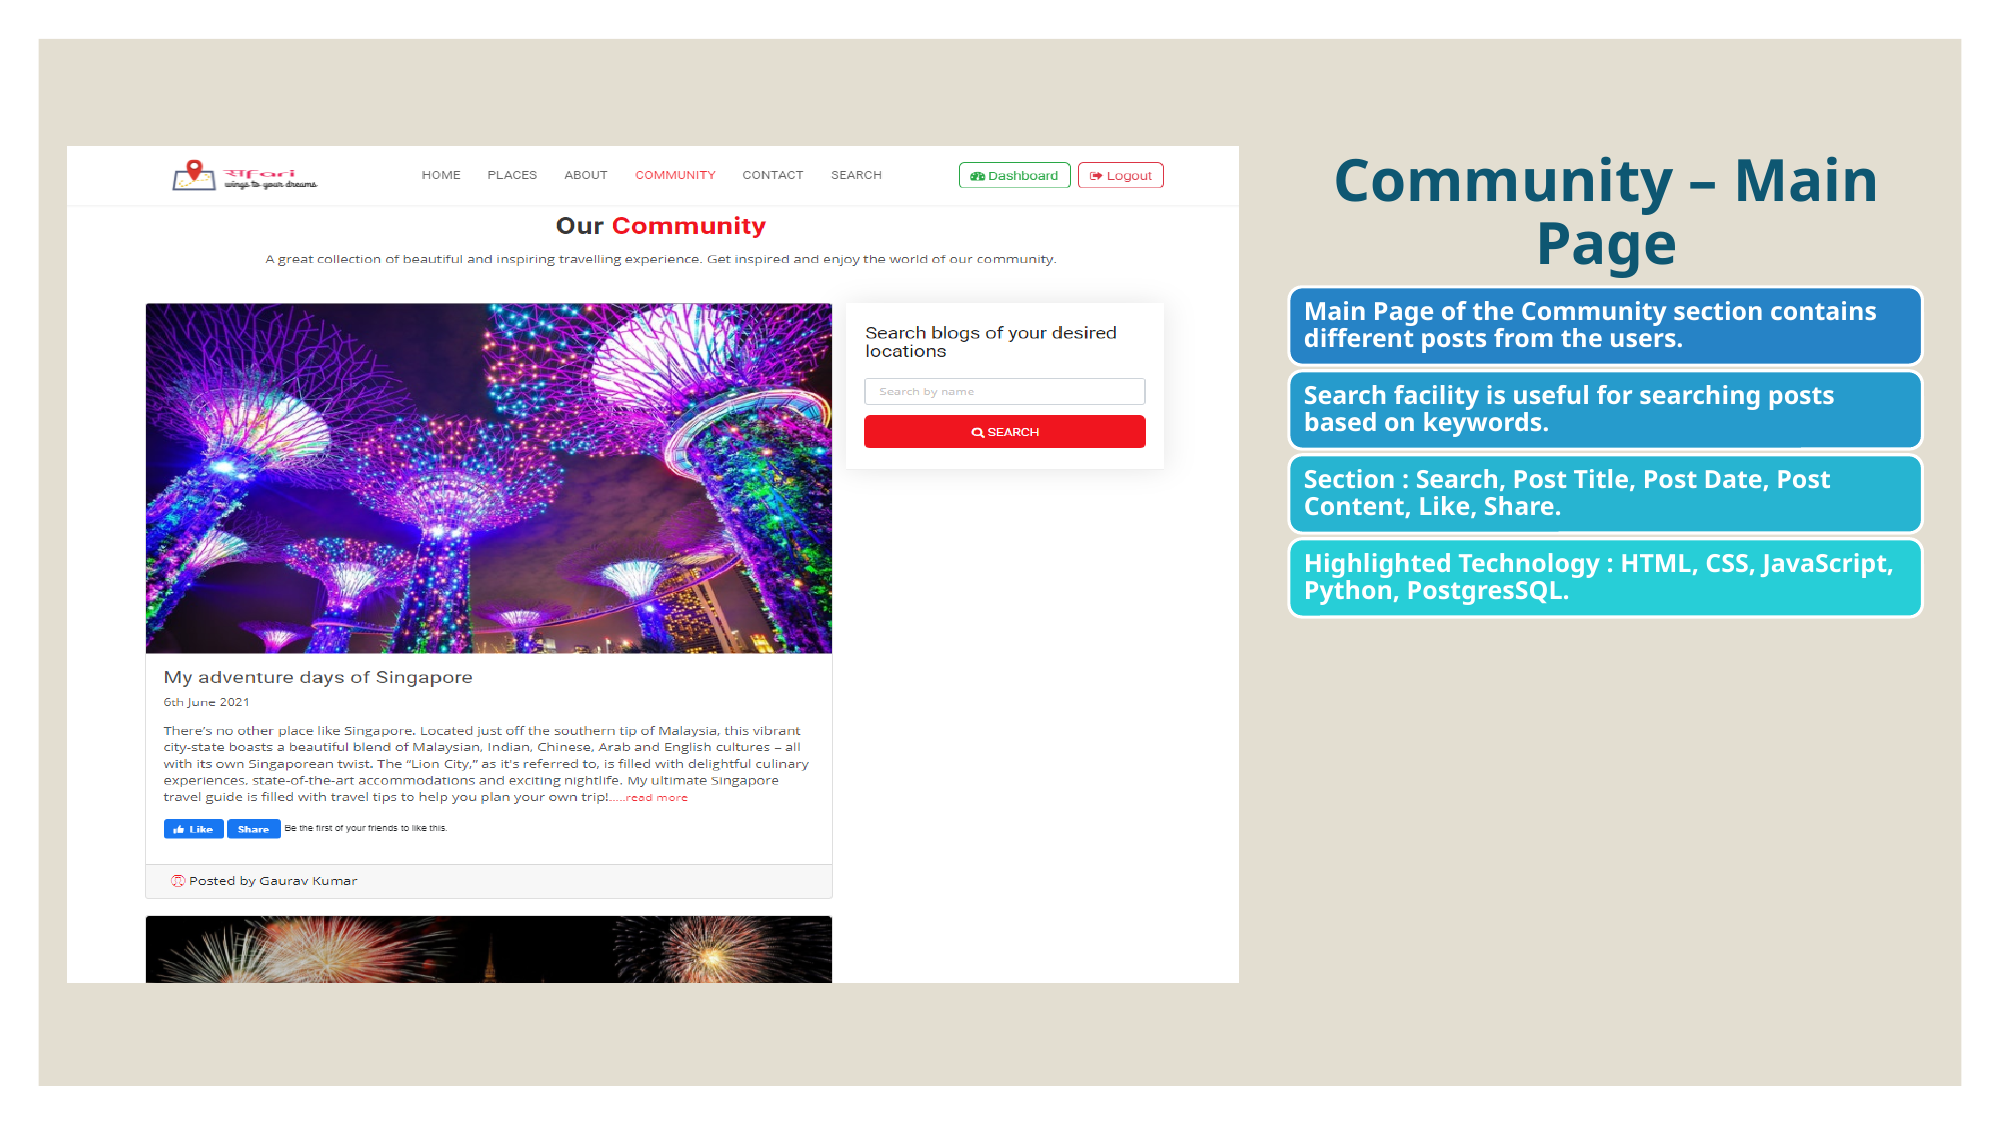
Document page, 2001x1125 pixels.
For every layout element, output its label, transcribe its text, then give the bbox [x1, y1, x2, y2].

picture [67, 146, 1239, 984]
title Community – Main Page [1240, 141, 1974, 287]
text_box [1288, 286, 1923, 618]
